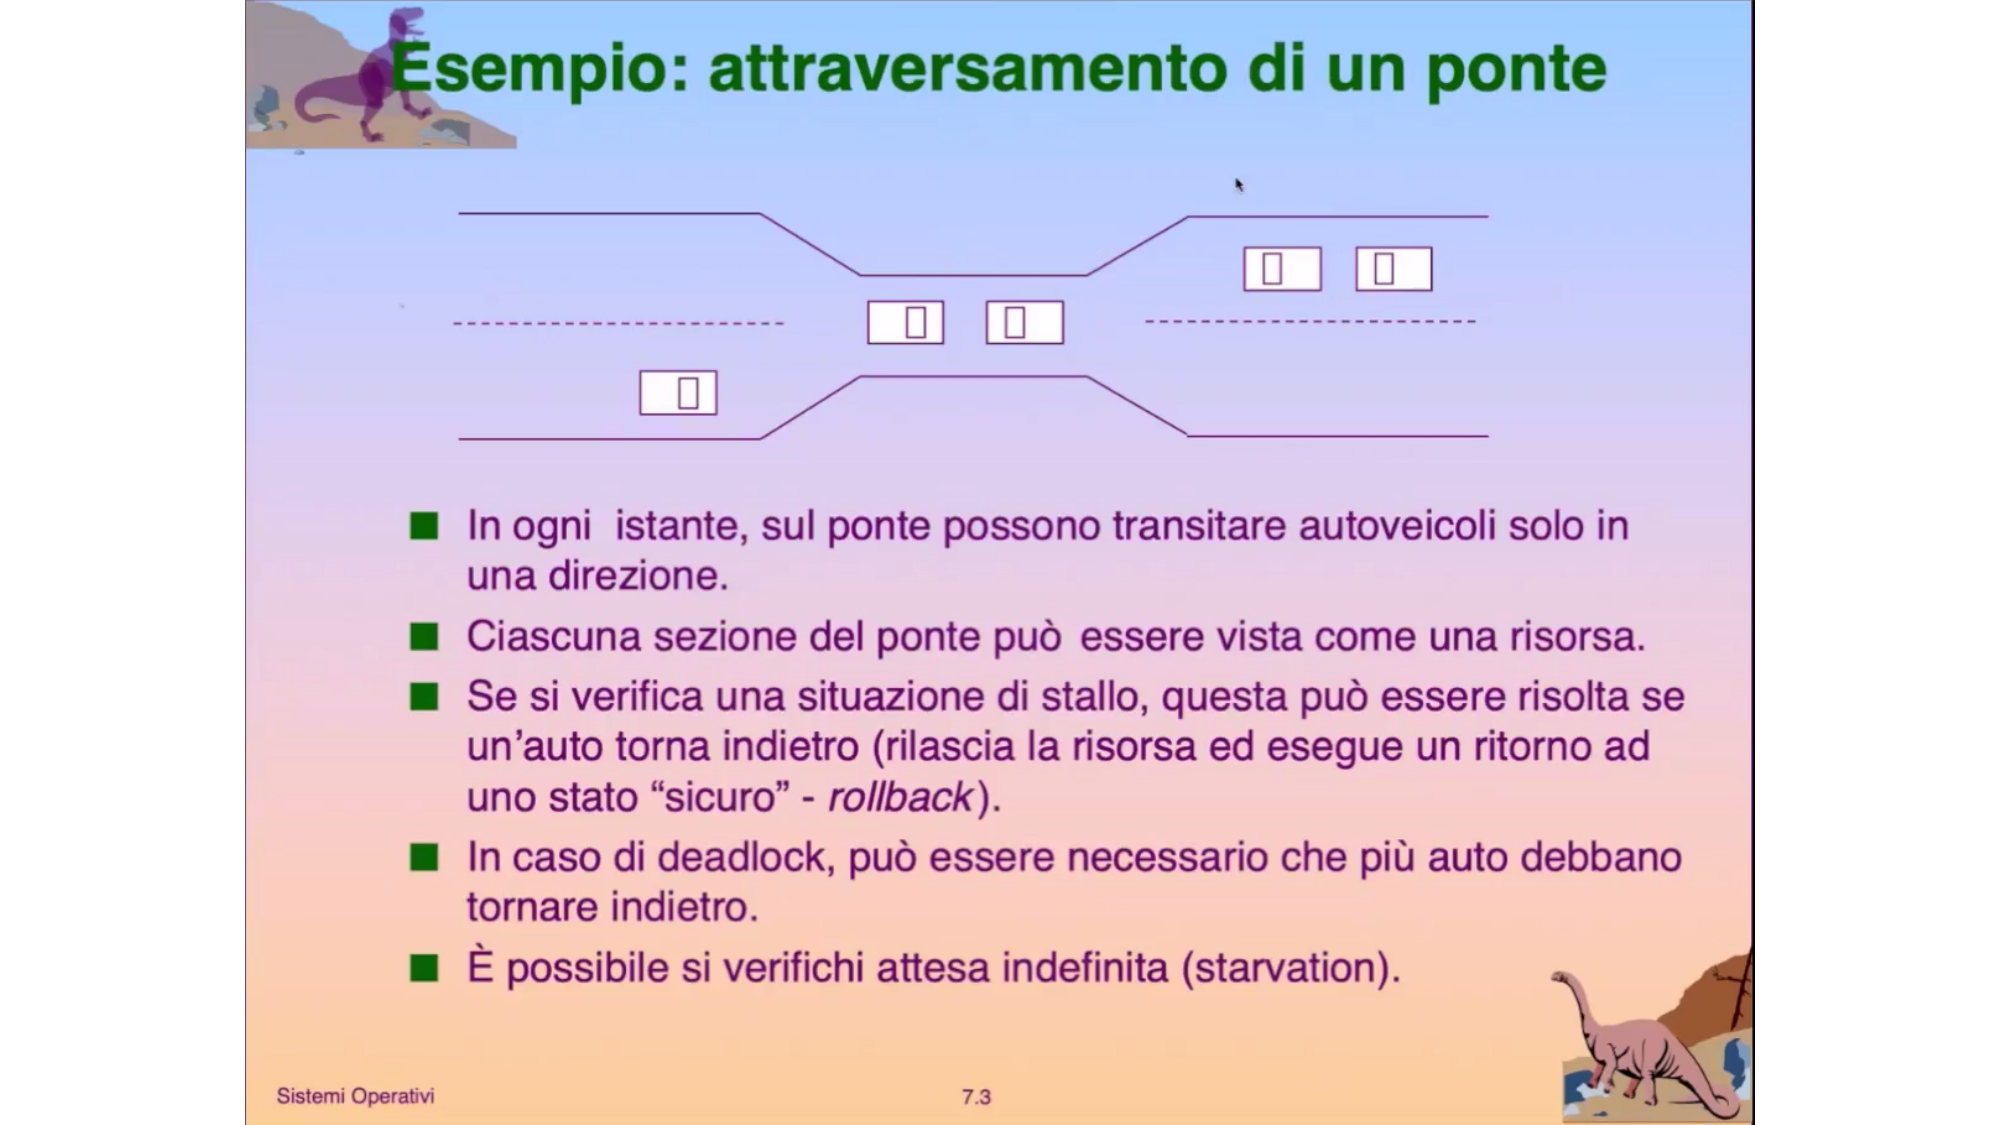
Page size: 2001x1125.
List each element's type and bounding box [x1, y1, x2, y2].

picture [245, 0, 1755, 1125]
